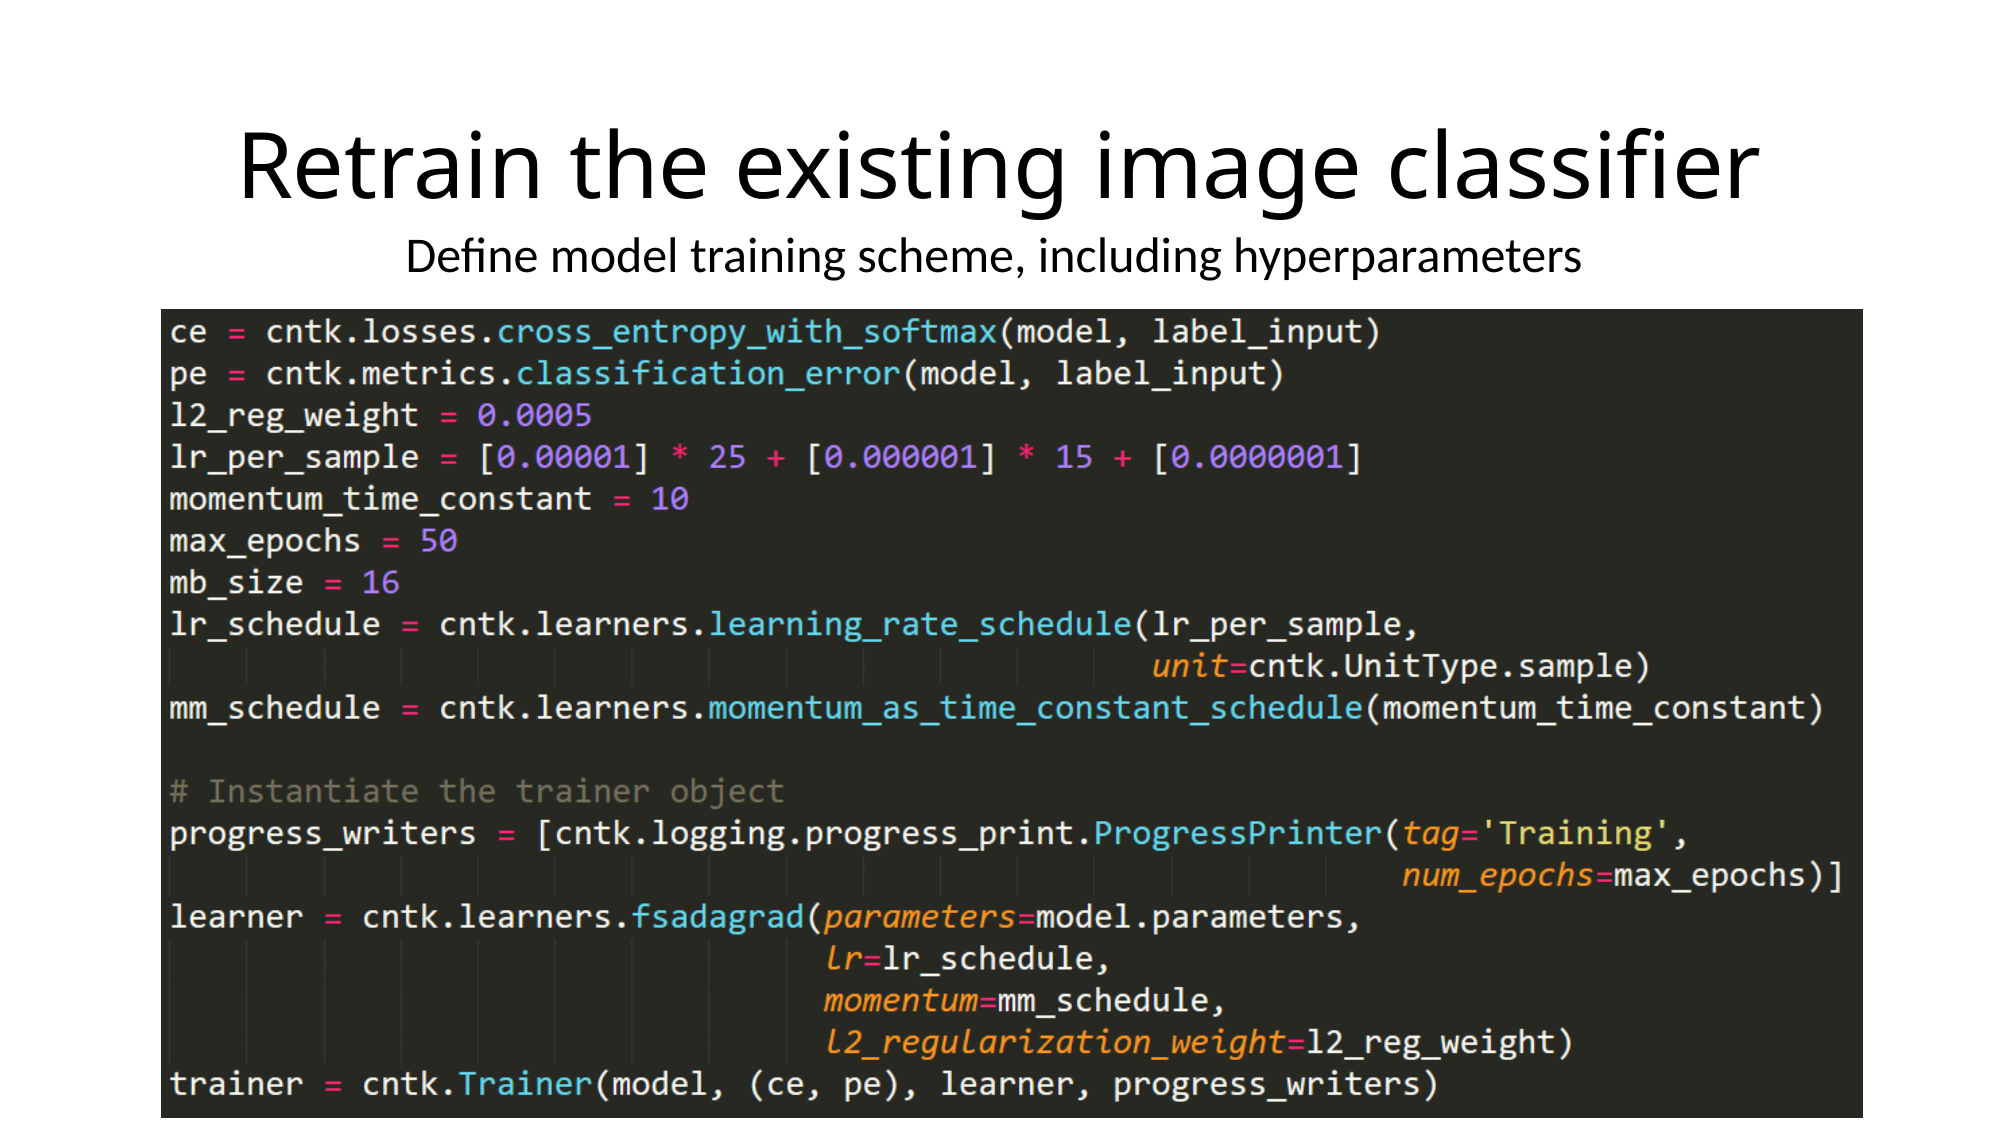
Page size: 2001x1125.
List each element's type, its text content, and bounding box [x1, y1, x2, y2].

picture [161, 309, 1863, 1118]
title Retrain the existing image classifier [137, 59, 1863, 278]
text_box Define model training scheme, including hyperparameters [360, 278, 1640, 290]
